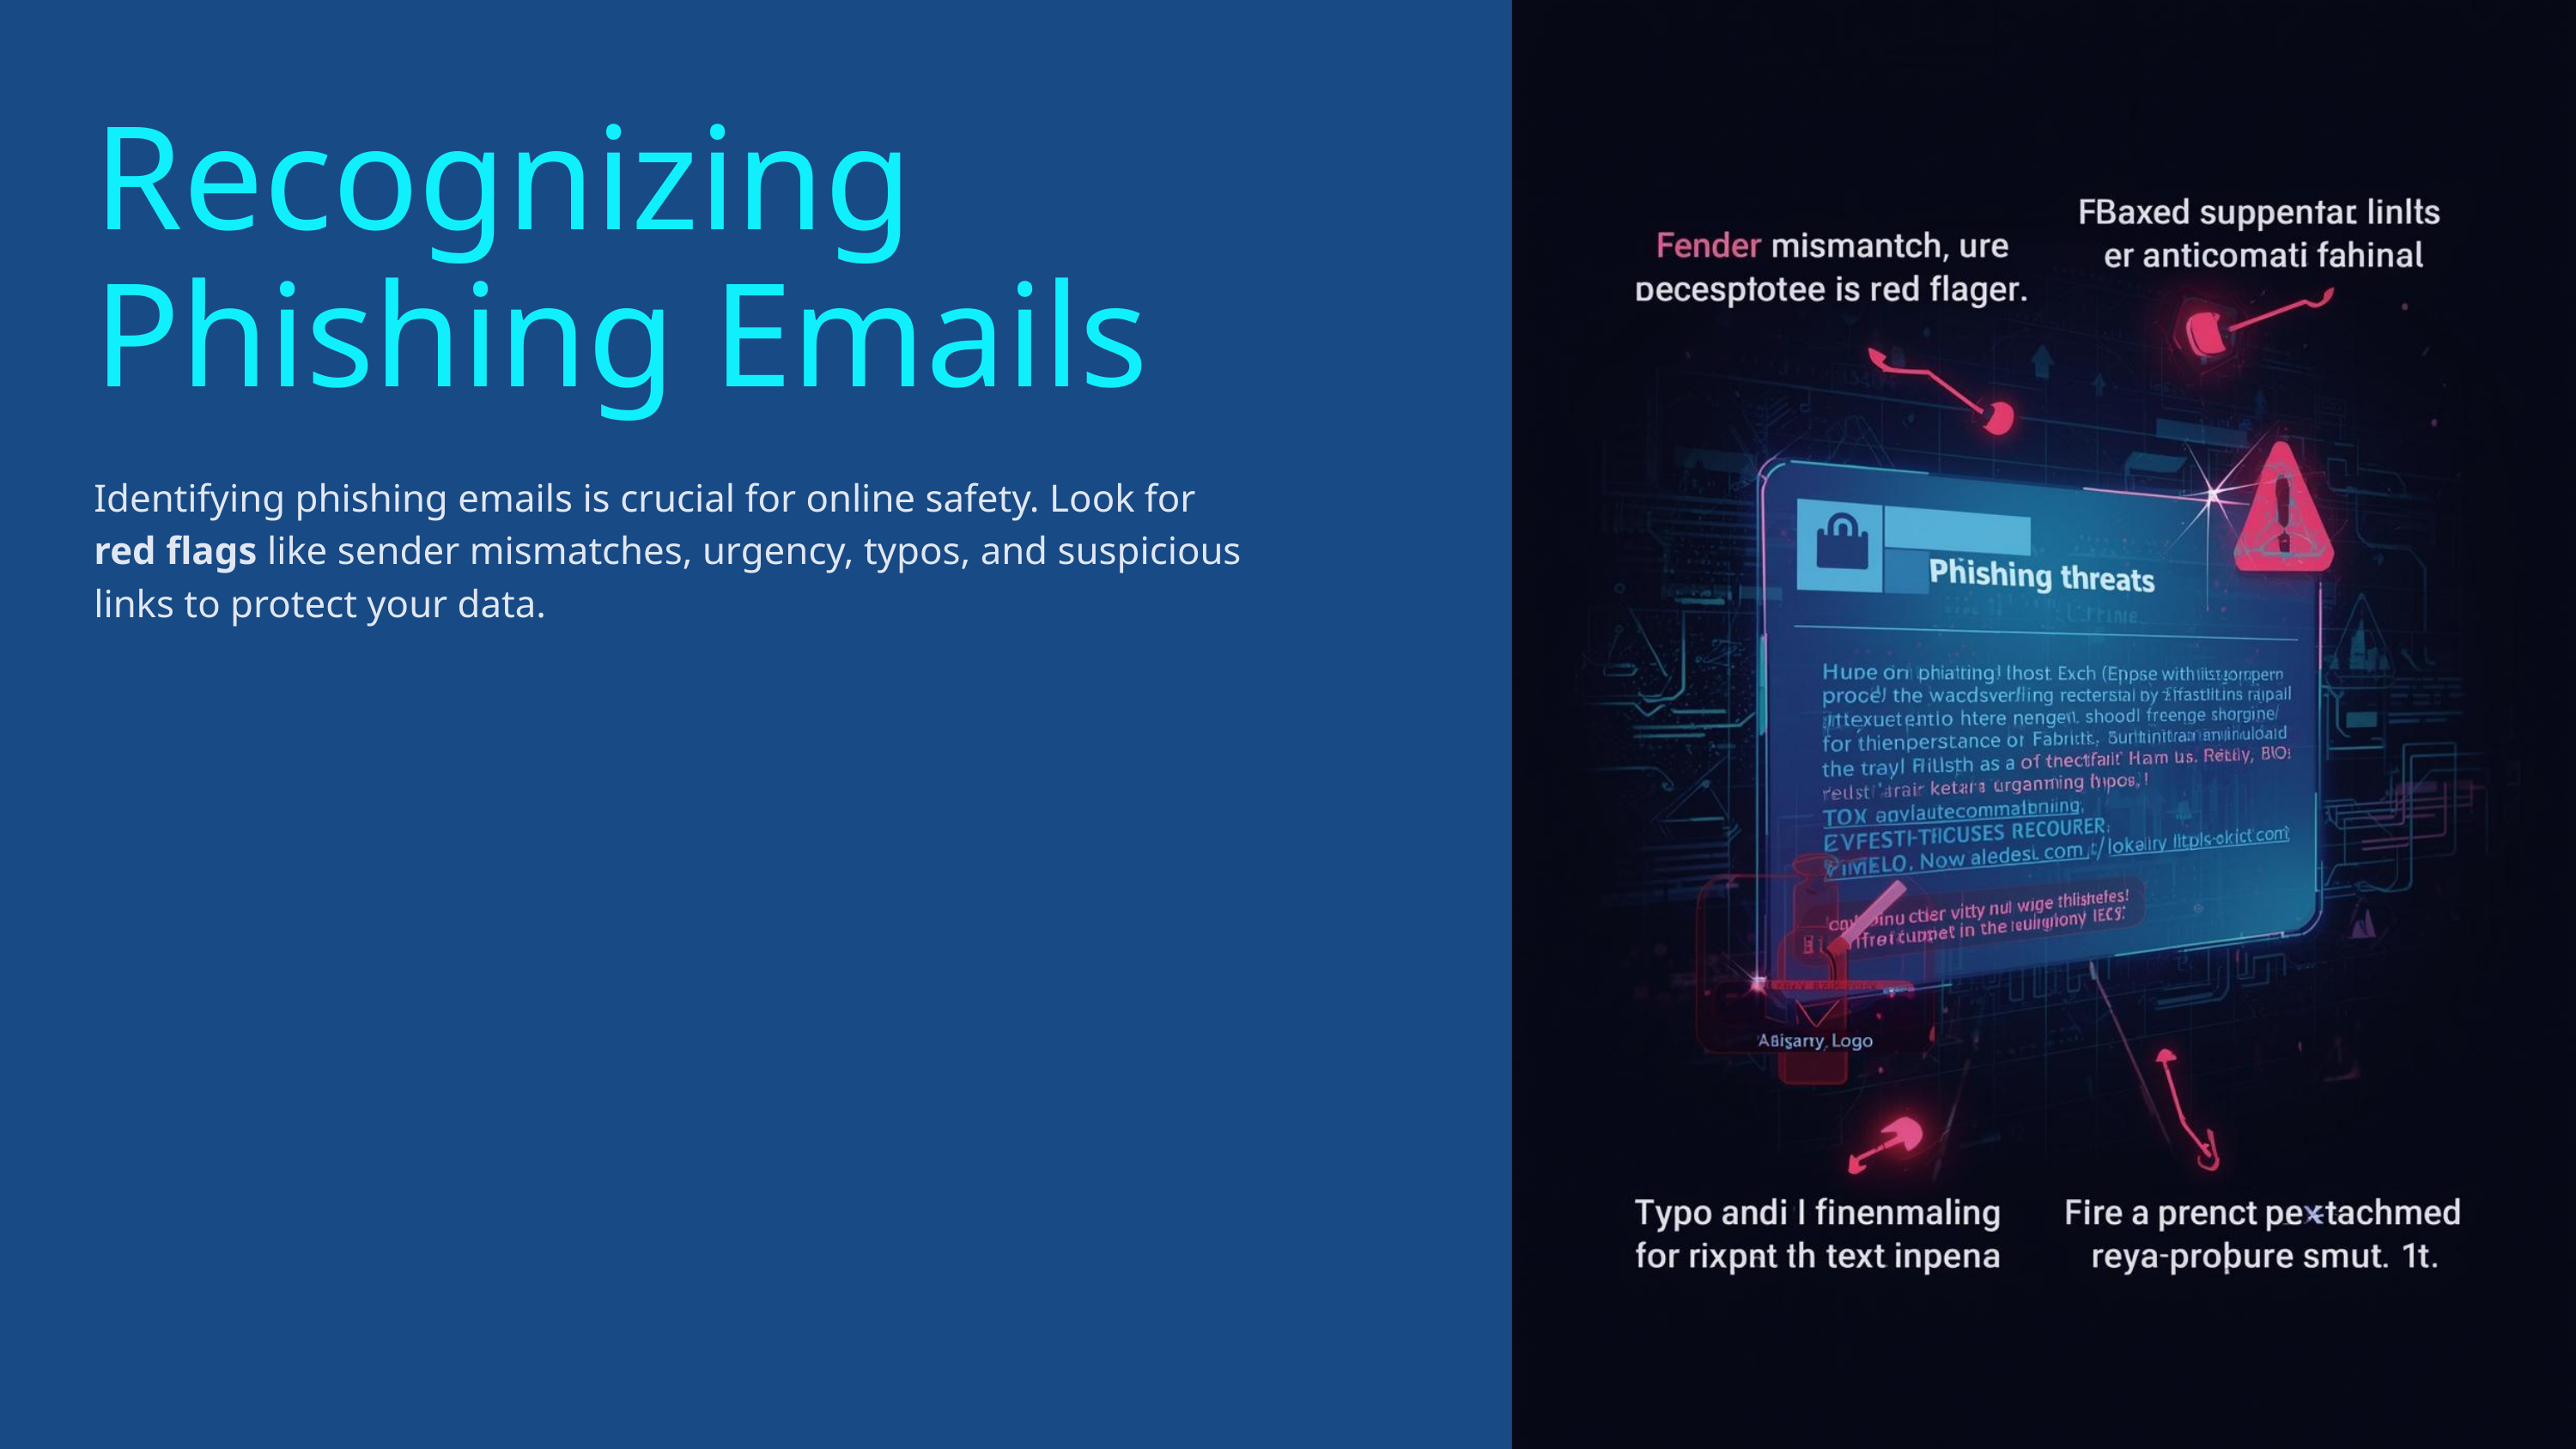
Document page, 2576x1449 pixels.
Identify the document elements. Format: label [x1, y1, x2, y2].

text_box [1511, 0, 2576, 1449]
text_box [94, 94, 1267, 622]
